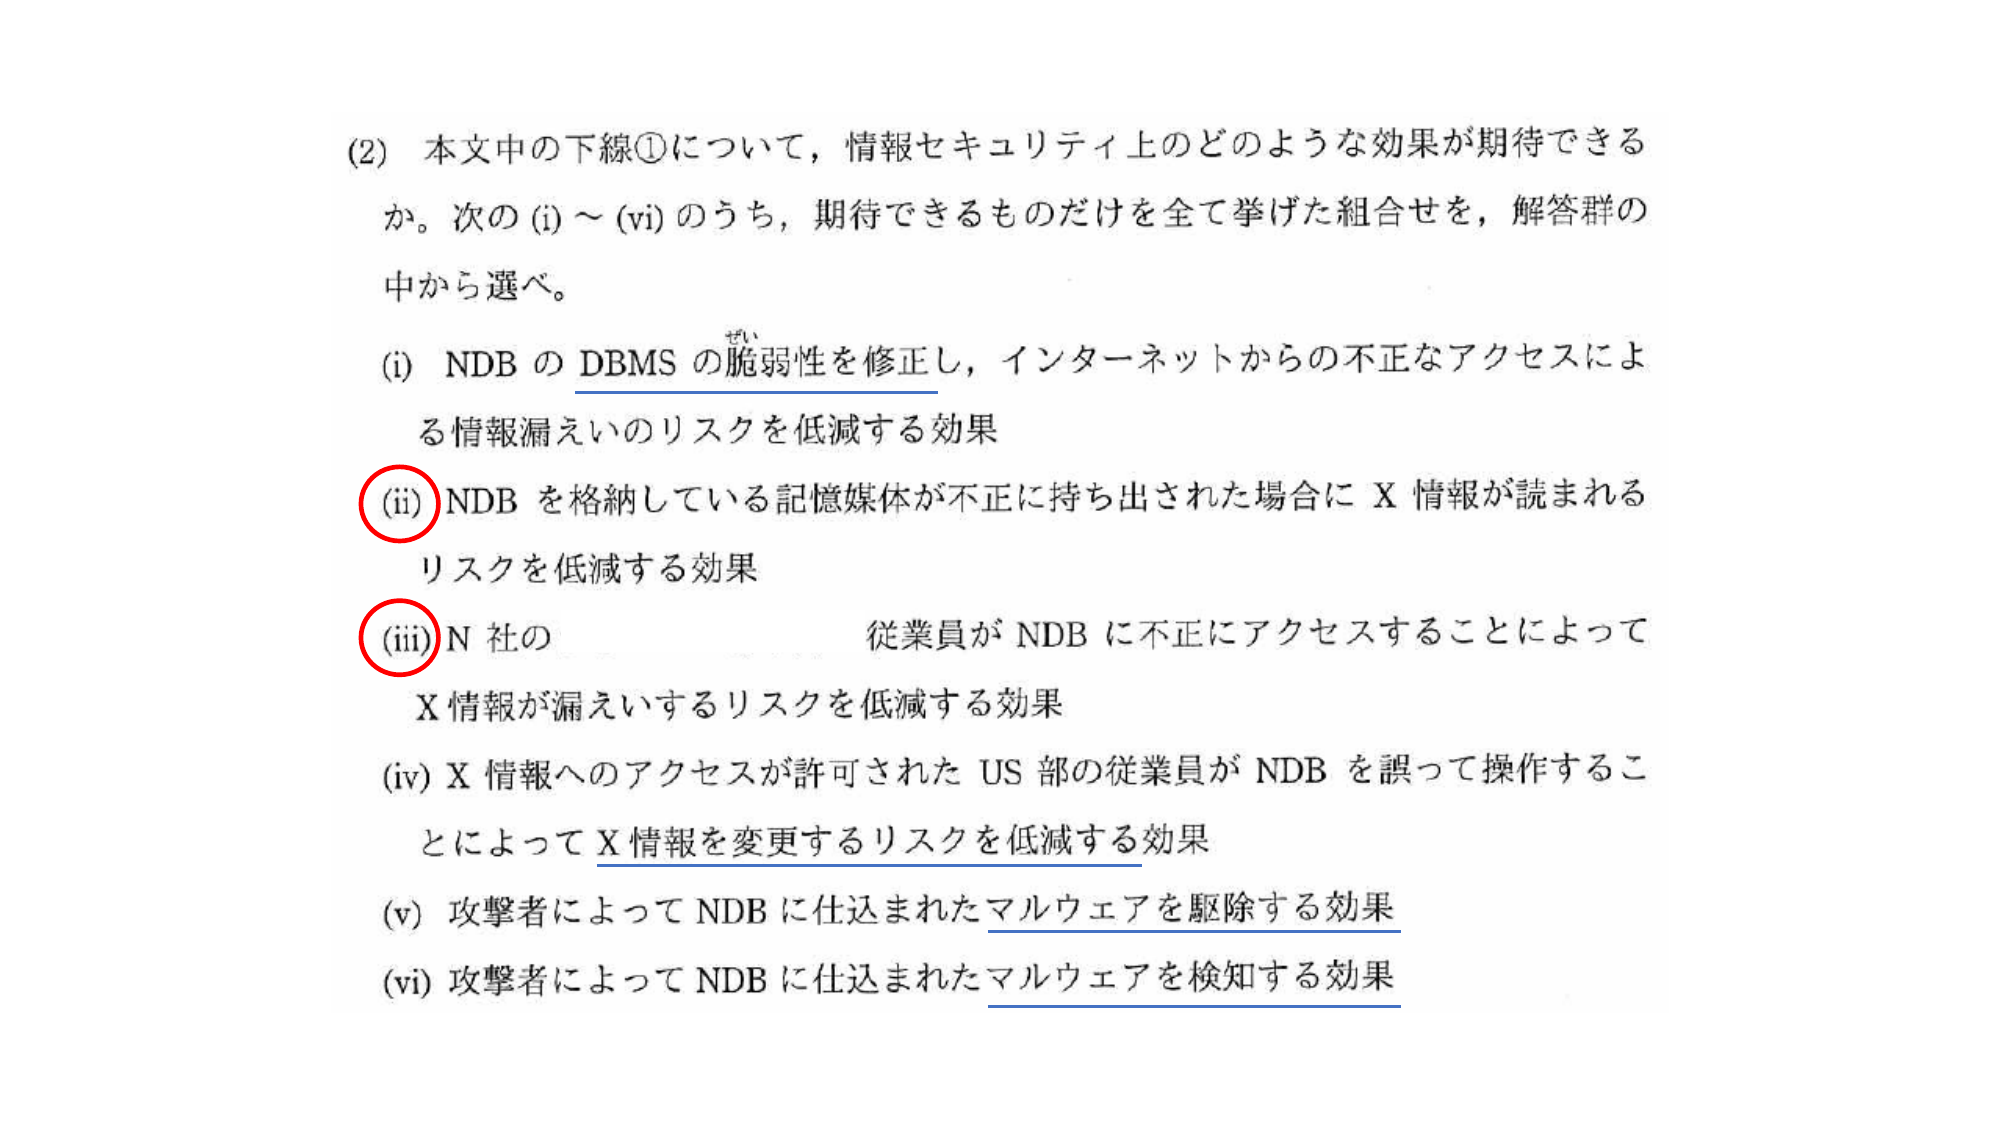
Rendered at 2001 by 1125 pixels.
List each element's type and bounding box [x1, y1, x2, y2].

picture [331, 112, 1669, 1013]
